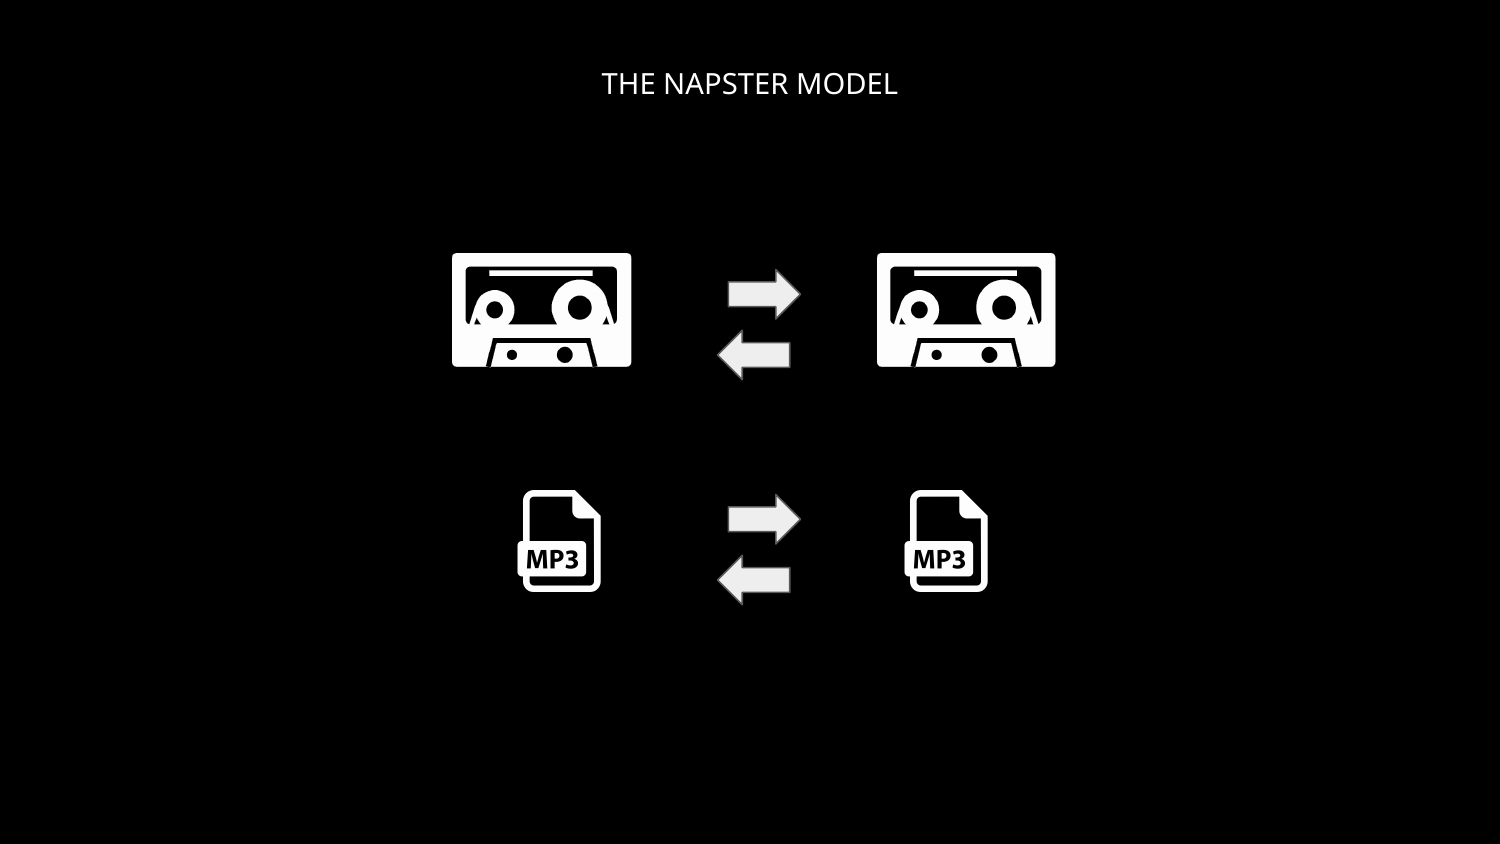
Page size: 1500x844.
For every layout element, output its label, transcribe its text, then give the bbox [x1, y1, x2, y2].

picture [869, 244, 1060, 374]
text_box [717, 330, 790, 380]
text_box [728, 269, 801, 320]
text_box [717, 555, 790, 605]
picture [507, 490, 610, 592]
picture [895, 490, 997, 592]
text_box THE NAPSTER MODEL [501, 50, 999, 116]
picture [445, 244, 636, 374]
text_box [728, 494, 801, 545]
